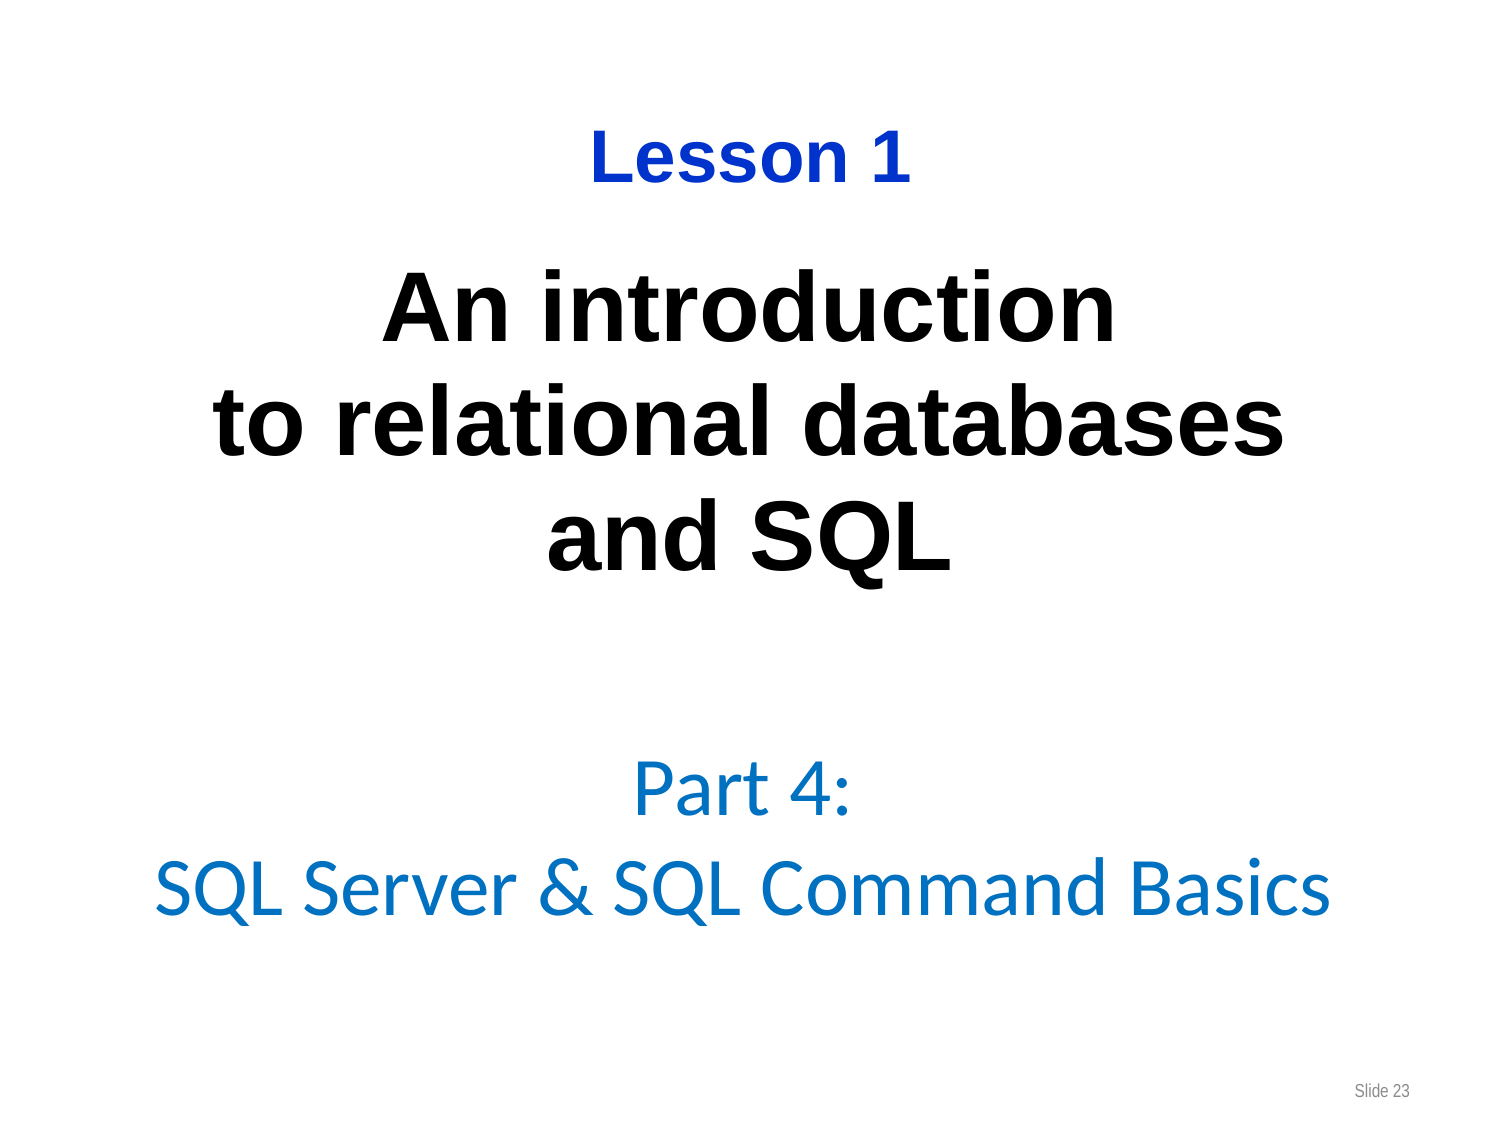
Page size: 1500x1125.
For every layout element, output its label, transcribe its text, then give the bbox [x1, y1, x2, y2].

text_box Part 4: SQL Server & SQL Command Basics [62, 724, 1425, 940]
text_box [149, 112, 1352, 613]
slide_number Slide 23 [1074, 1042, 1425, 1103]
